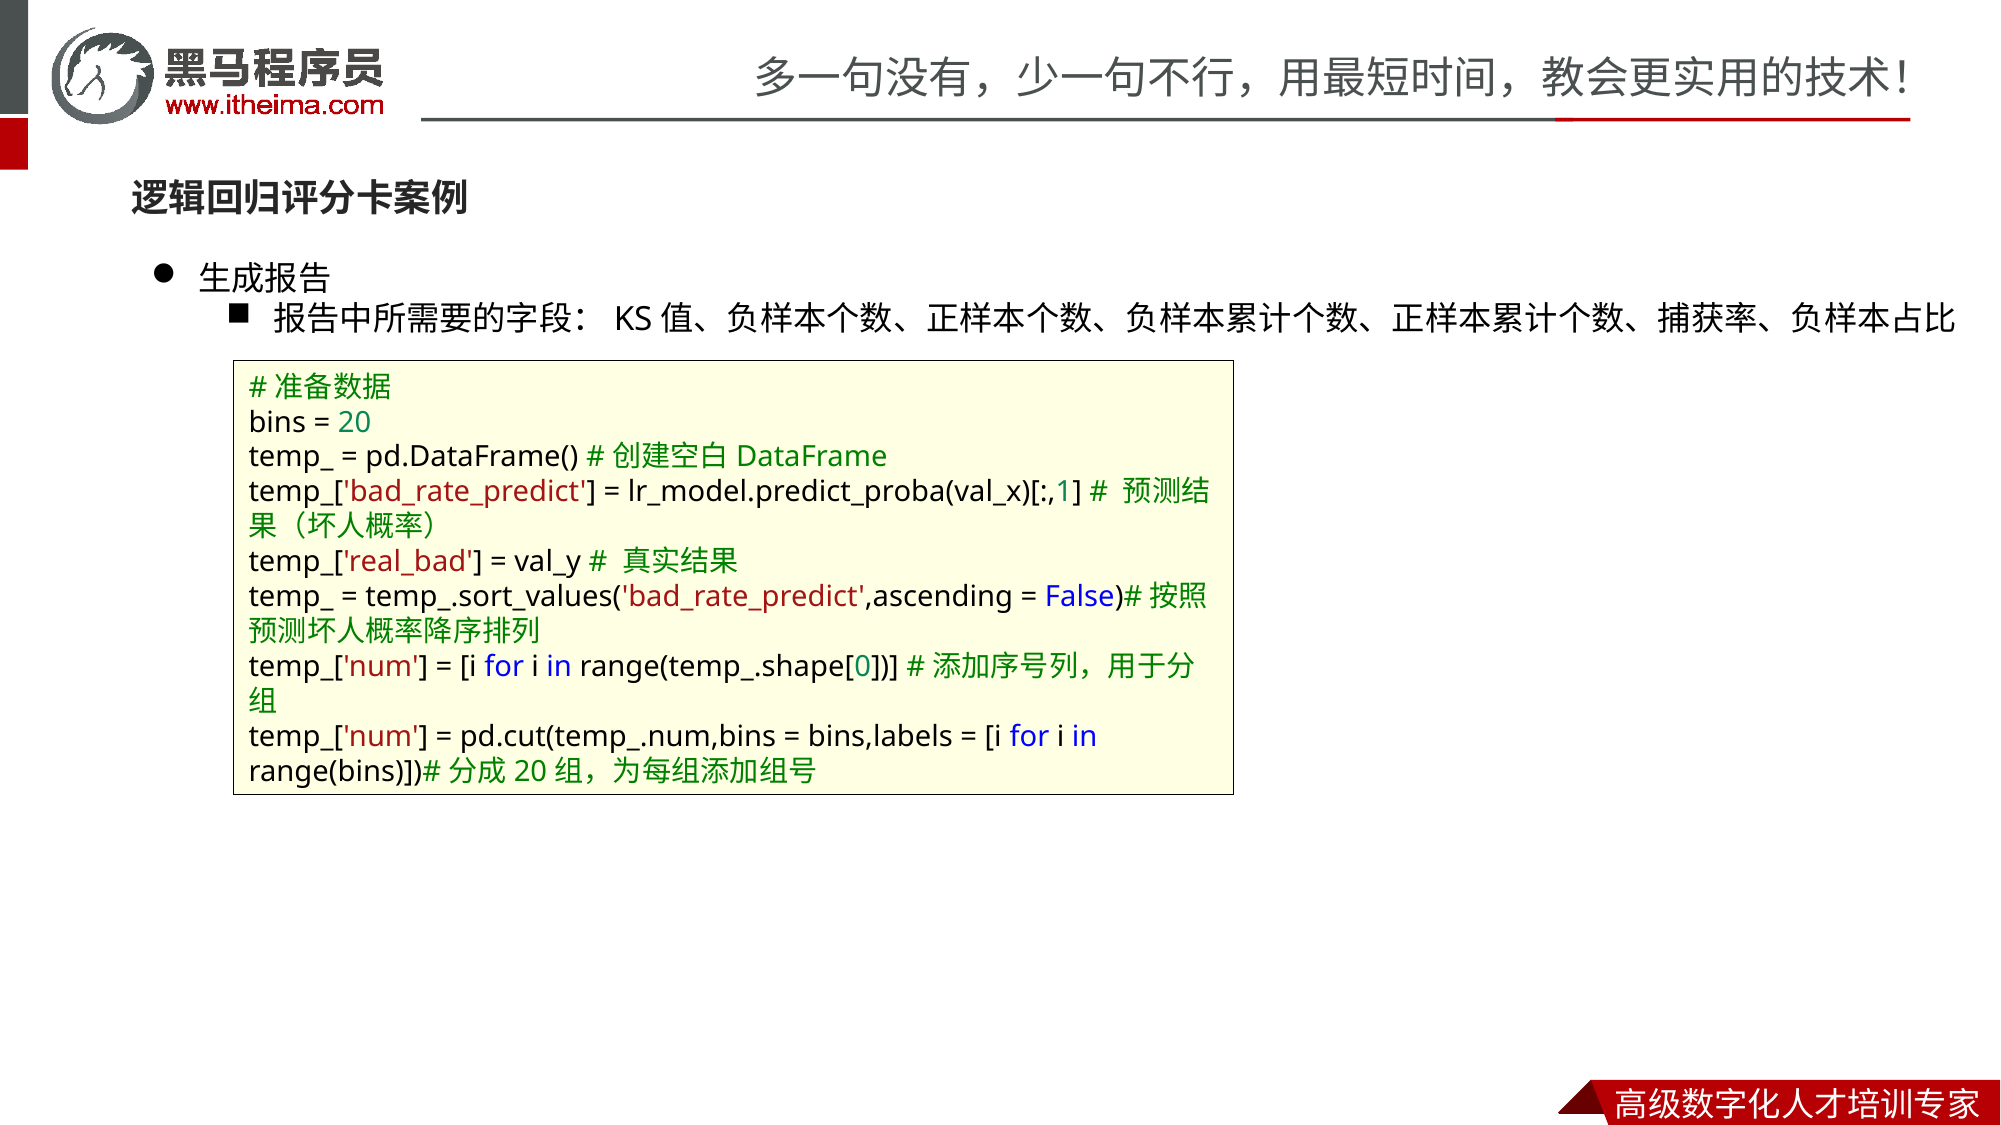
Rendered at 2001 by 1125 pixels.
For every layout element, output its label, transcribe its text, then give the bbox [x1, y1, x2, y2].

picture [50, 26, 384, 125]
list 逻辑回归评分卡案例 [116, 154, 1880, 239]
text_box 生成报告 报告中所需要的字段：KS值、负样本个数、正样本个数、负样本累计个数、正样本累计个数、捕获率、负样本占比 [136, 250, 1972, 345]
text_box #准备数据 bins = 20 temp_ = pd.DataFrame() #创建空白DataFrame temp_['bad_rate_predict'] = lr_model.predict_proba(val_x)[:,1] # 预测结果（坏人概率） temp_['real_bad'] = val_y # 真实结果 temp_ = temp_.sort_values('bad_rate_predict',ascending = False)#按照预测坏人概率降序排列 temp_['num'] = [i for i in range(temp_.shape[0])] #添加序号列，用于分组 temp_['num'] = pd.cut(temp_.num,bins = bins,labels = [i for i in range(bins)])#分成20组，为每组添加组号 [233, 360, 1234, 795]
